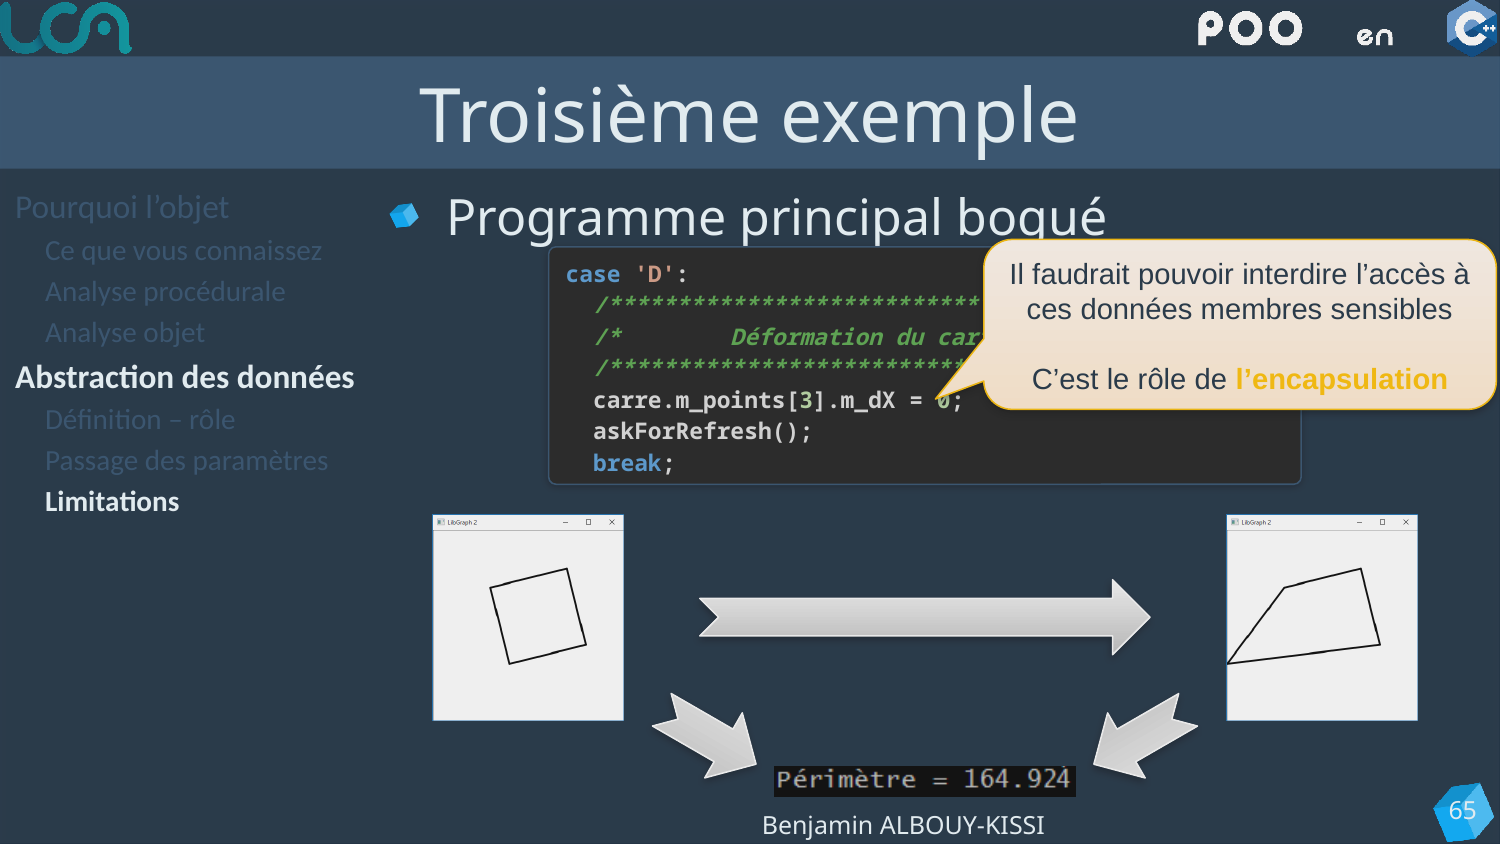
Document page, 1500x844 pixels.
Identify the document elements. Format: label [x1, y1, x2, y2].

text_box [0, 0, 1500, 844]
picture [432, 513, 624, 721]
text_box [654, 579, 1196, 797]
picture [1225, 513, 1418, 721]
